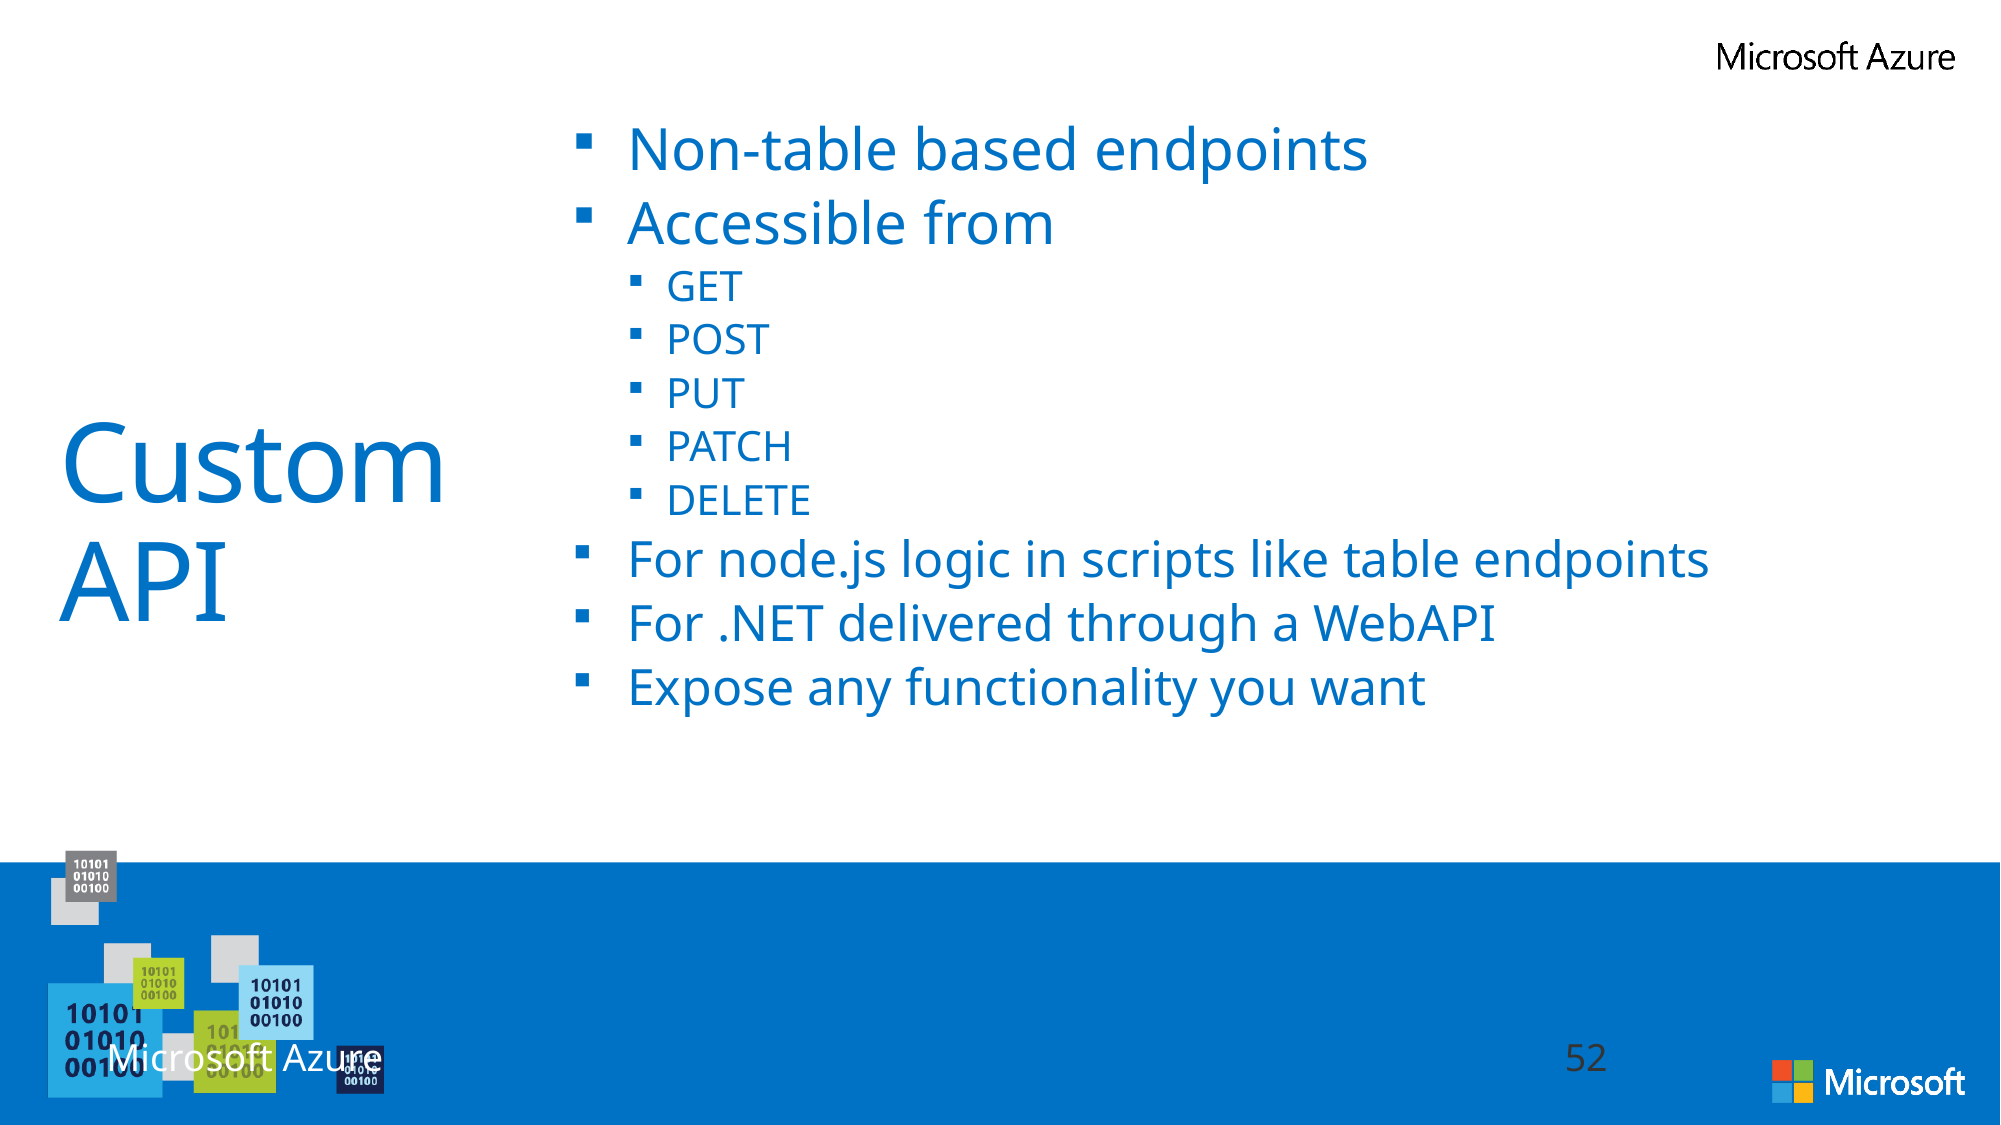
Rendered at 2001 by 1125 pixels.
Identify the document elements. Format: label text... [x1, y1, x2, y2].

list Non-table based endpoints Accessible from GET POST PUT PATCH DELETE For node.js logic in scripts like table endpoints For .NET delivered through a WebAPI Expose any functionality you want [557, 112, 1973, 838]
slide_number 52 [1550, 1026, 2000, 1087]
picture [17, 808, 463, 1125]
picture [1772, 1087, 1965, 1103]
text_box Microsoft Azure [91, 1026, 399, 1086]
title Custom API [45, 399, 513, 551]
picture [1699, 24, 1973, 88]
